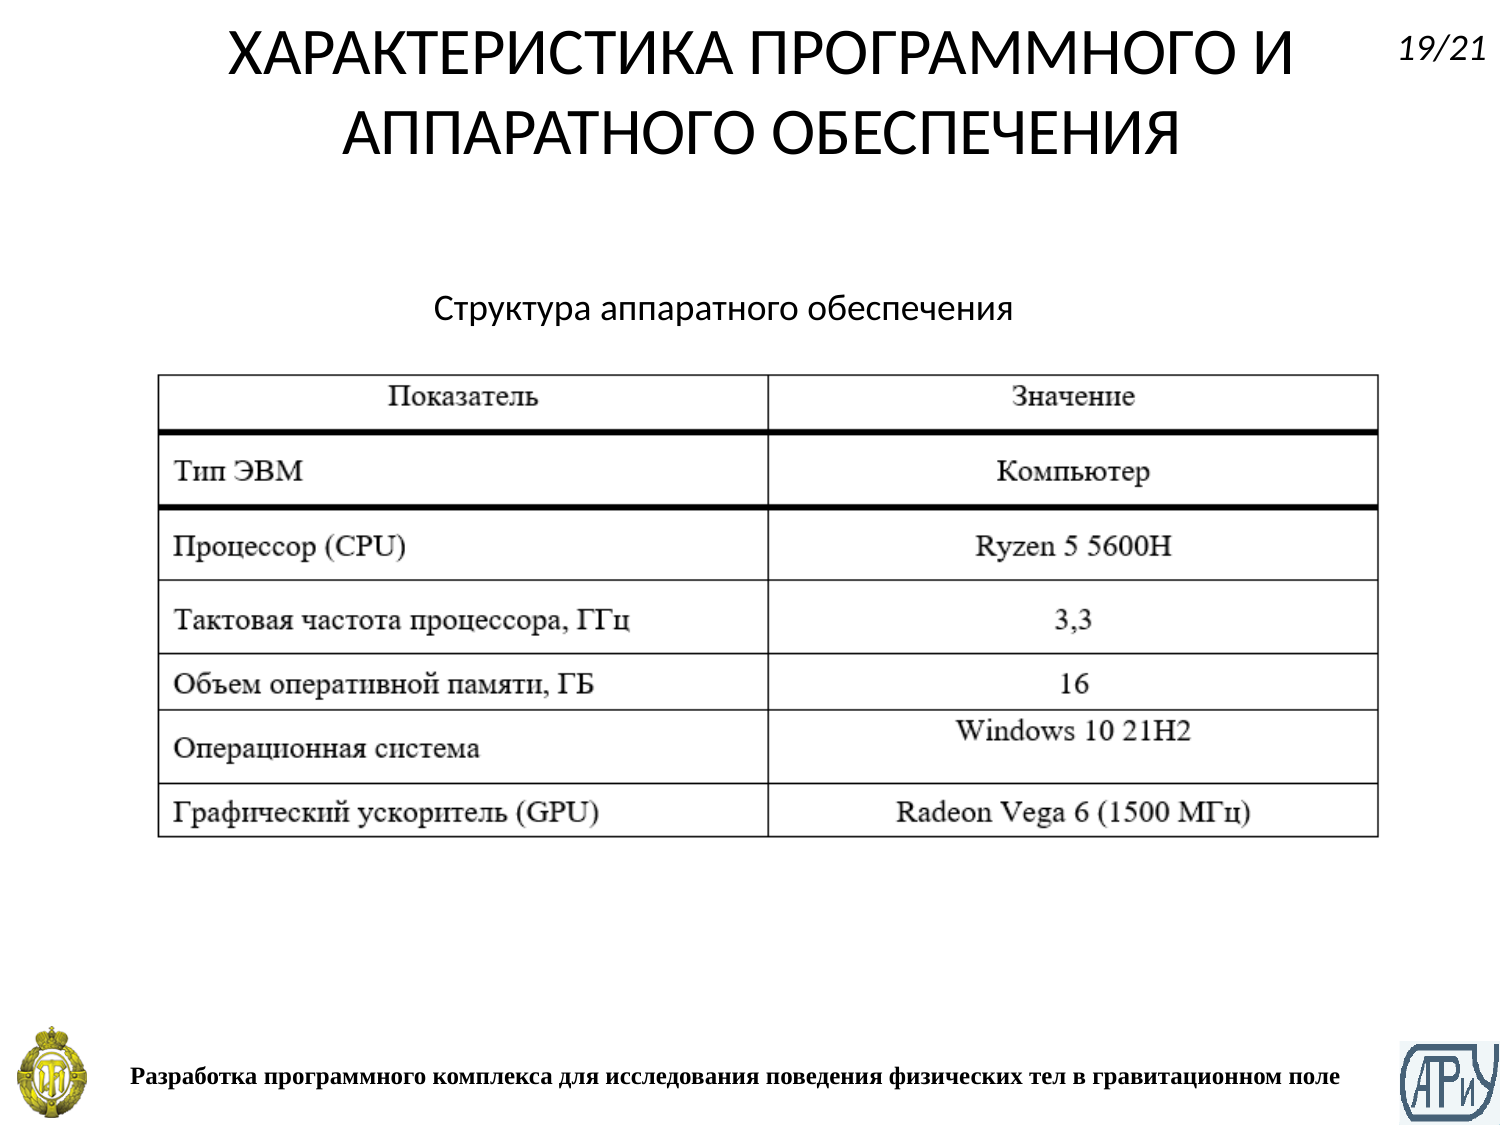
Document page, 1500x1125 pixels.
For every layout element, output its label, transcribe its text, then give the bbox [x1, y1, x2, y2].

text_box 19/21 [1400, 12, 1500, 79]
title ХАРАКТЕРИСТИКА ПРОГРАММНОГО И АППАРАТНОГО ОБЕСПЕЧЕНИЯ [124, 0, 1400, 131]
picture [147, 372, 1391, 844]
picture [17, 1026, 88, 1118]
text_box Разработка программного комплекса для исследования поведения физических тел в гравитационном поле [93, 1041, 1386, 1108]
text_box Структура аппаратного обеспечения [419, 275, 1179, 335]
picture [1399, 1041, 1500, 1125]
